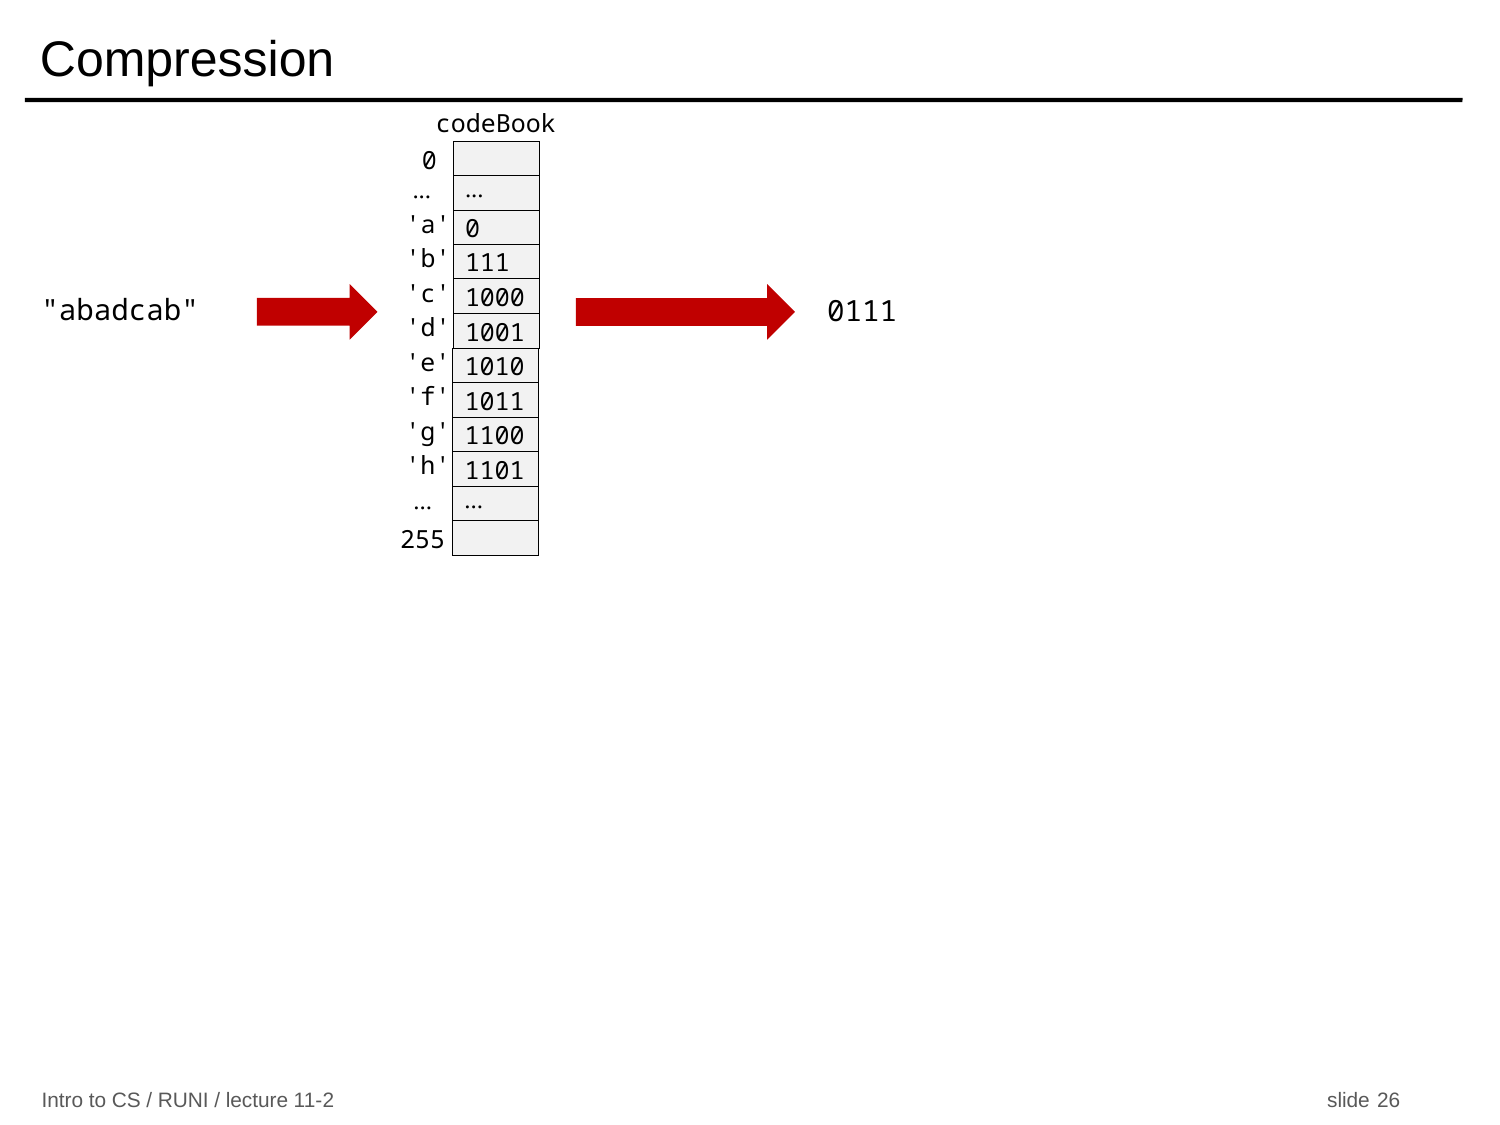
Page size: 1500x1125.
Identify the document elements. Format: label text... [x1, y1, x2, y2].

text_box 0111 [812, 284, 1425, 335]
text_box [638, 284, 795, 340]
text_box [31, 283, 378, 340]
title Compression [24, 12, 1463, 100]
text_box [359, 99, 632, 562]
